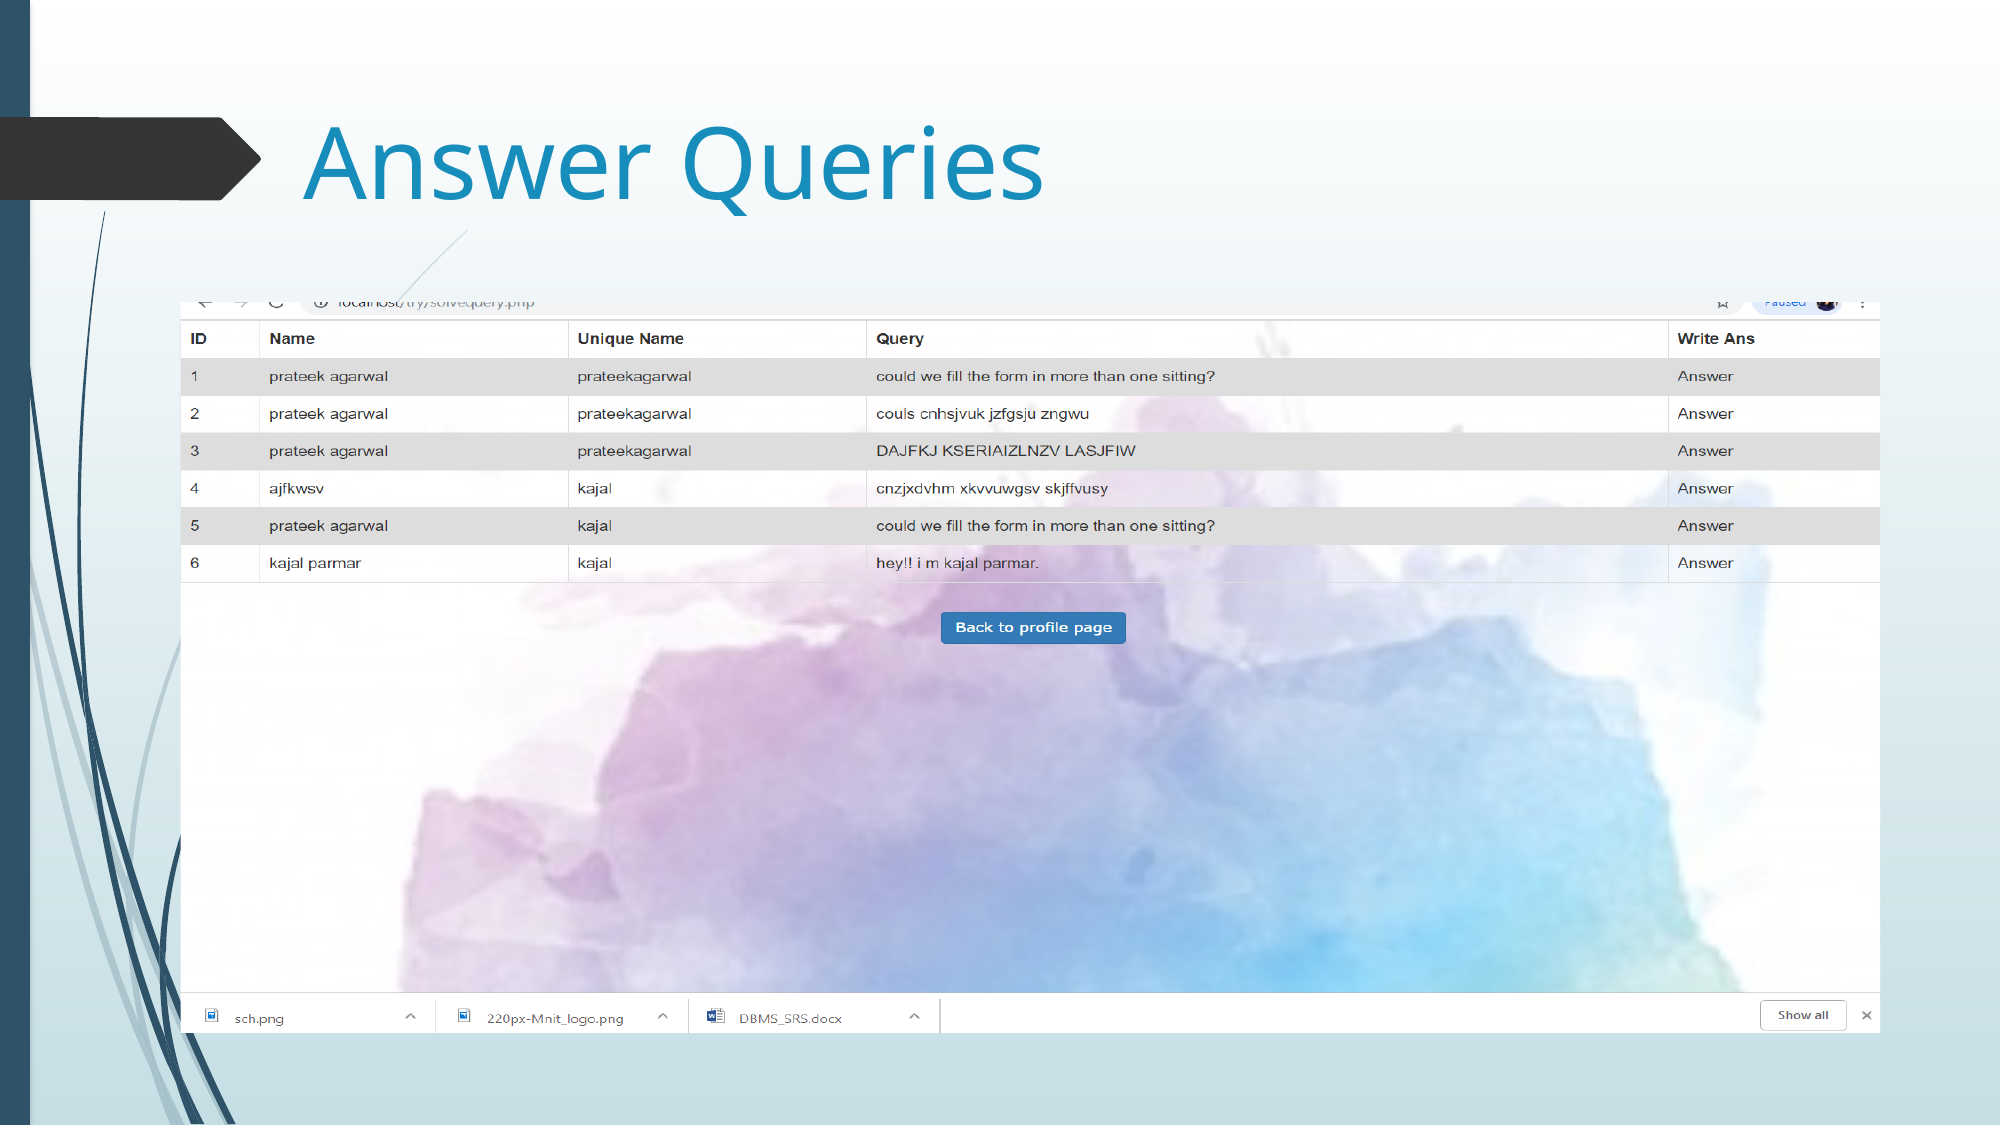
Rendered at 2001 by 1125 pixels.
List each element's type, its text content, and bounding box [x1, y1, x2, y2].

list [180, 301, 1881, 1033]
title Answer Queries [288, 92, 1751, 301]
